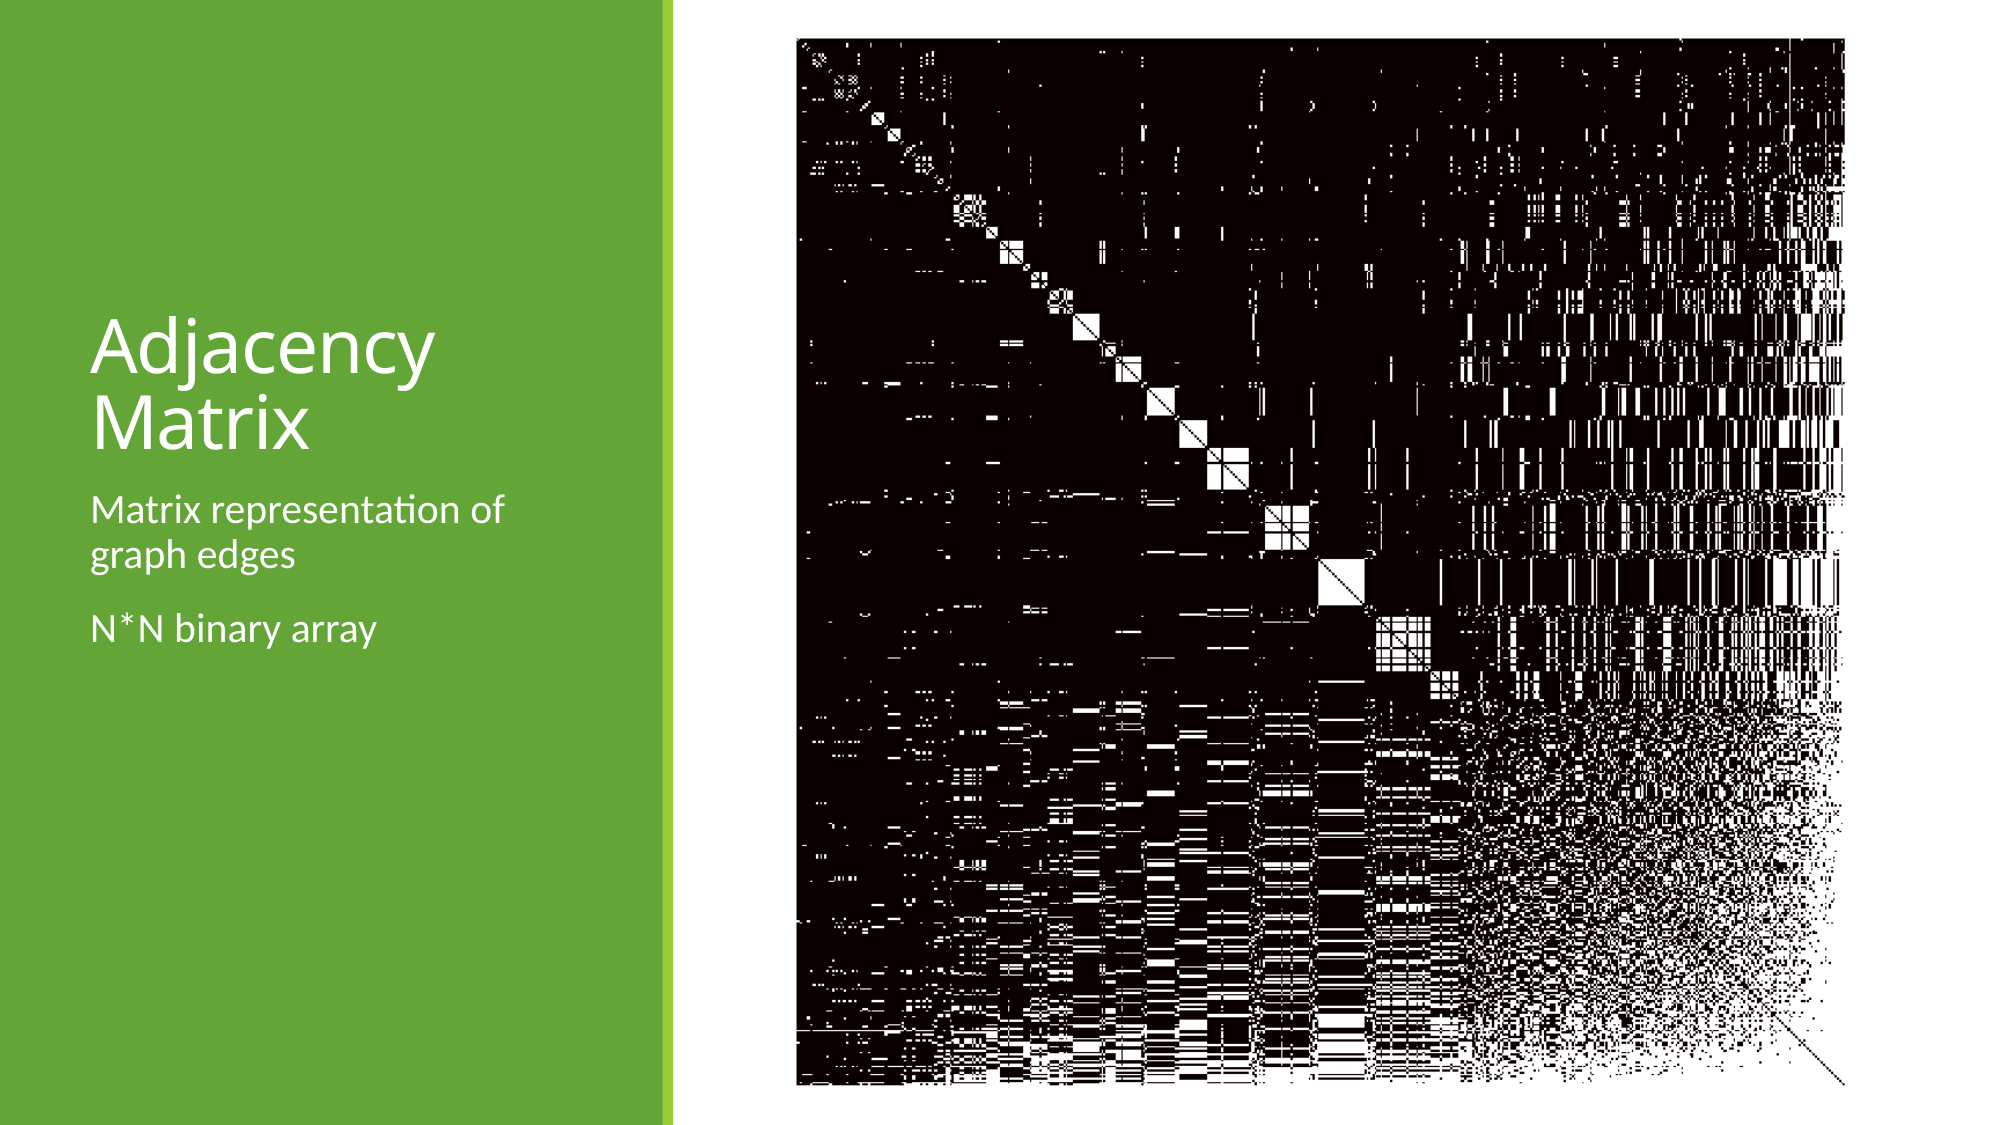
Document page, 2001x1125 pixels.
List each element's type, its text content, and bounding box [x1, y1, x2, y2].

title Adjacency Matrix [75, 97, 600, 473]
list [757, 0, 1883, 1125]
list Matrix representation of graph edges N*N binary array [75, 479, 600, 1035]
